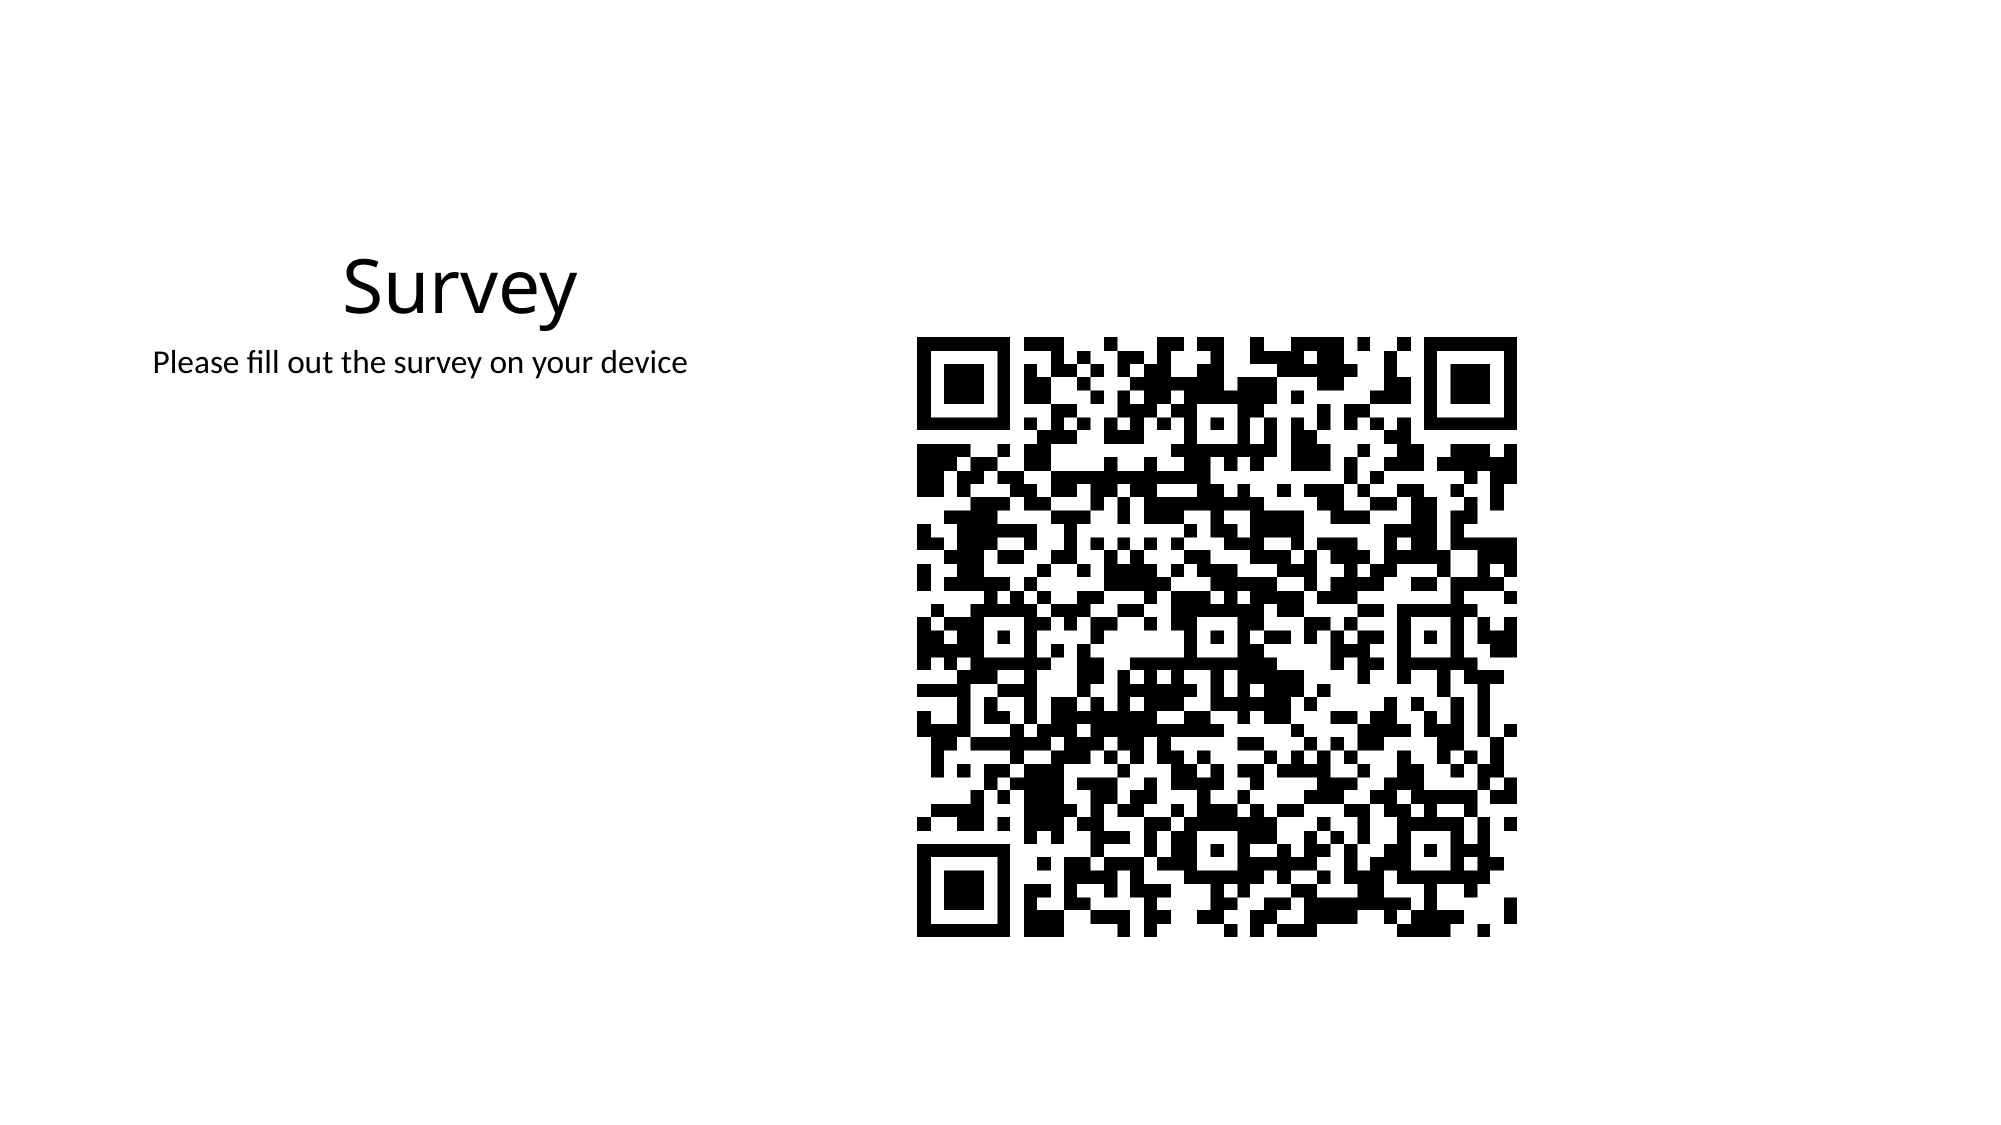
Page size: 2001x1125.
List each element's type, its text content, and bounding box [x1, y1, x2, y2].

list Please fill out the survey on your device [137, 337, 783, 963]
title Survey [137, 75, 783, 337]
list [917, 337, 1517, 937]
